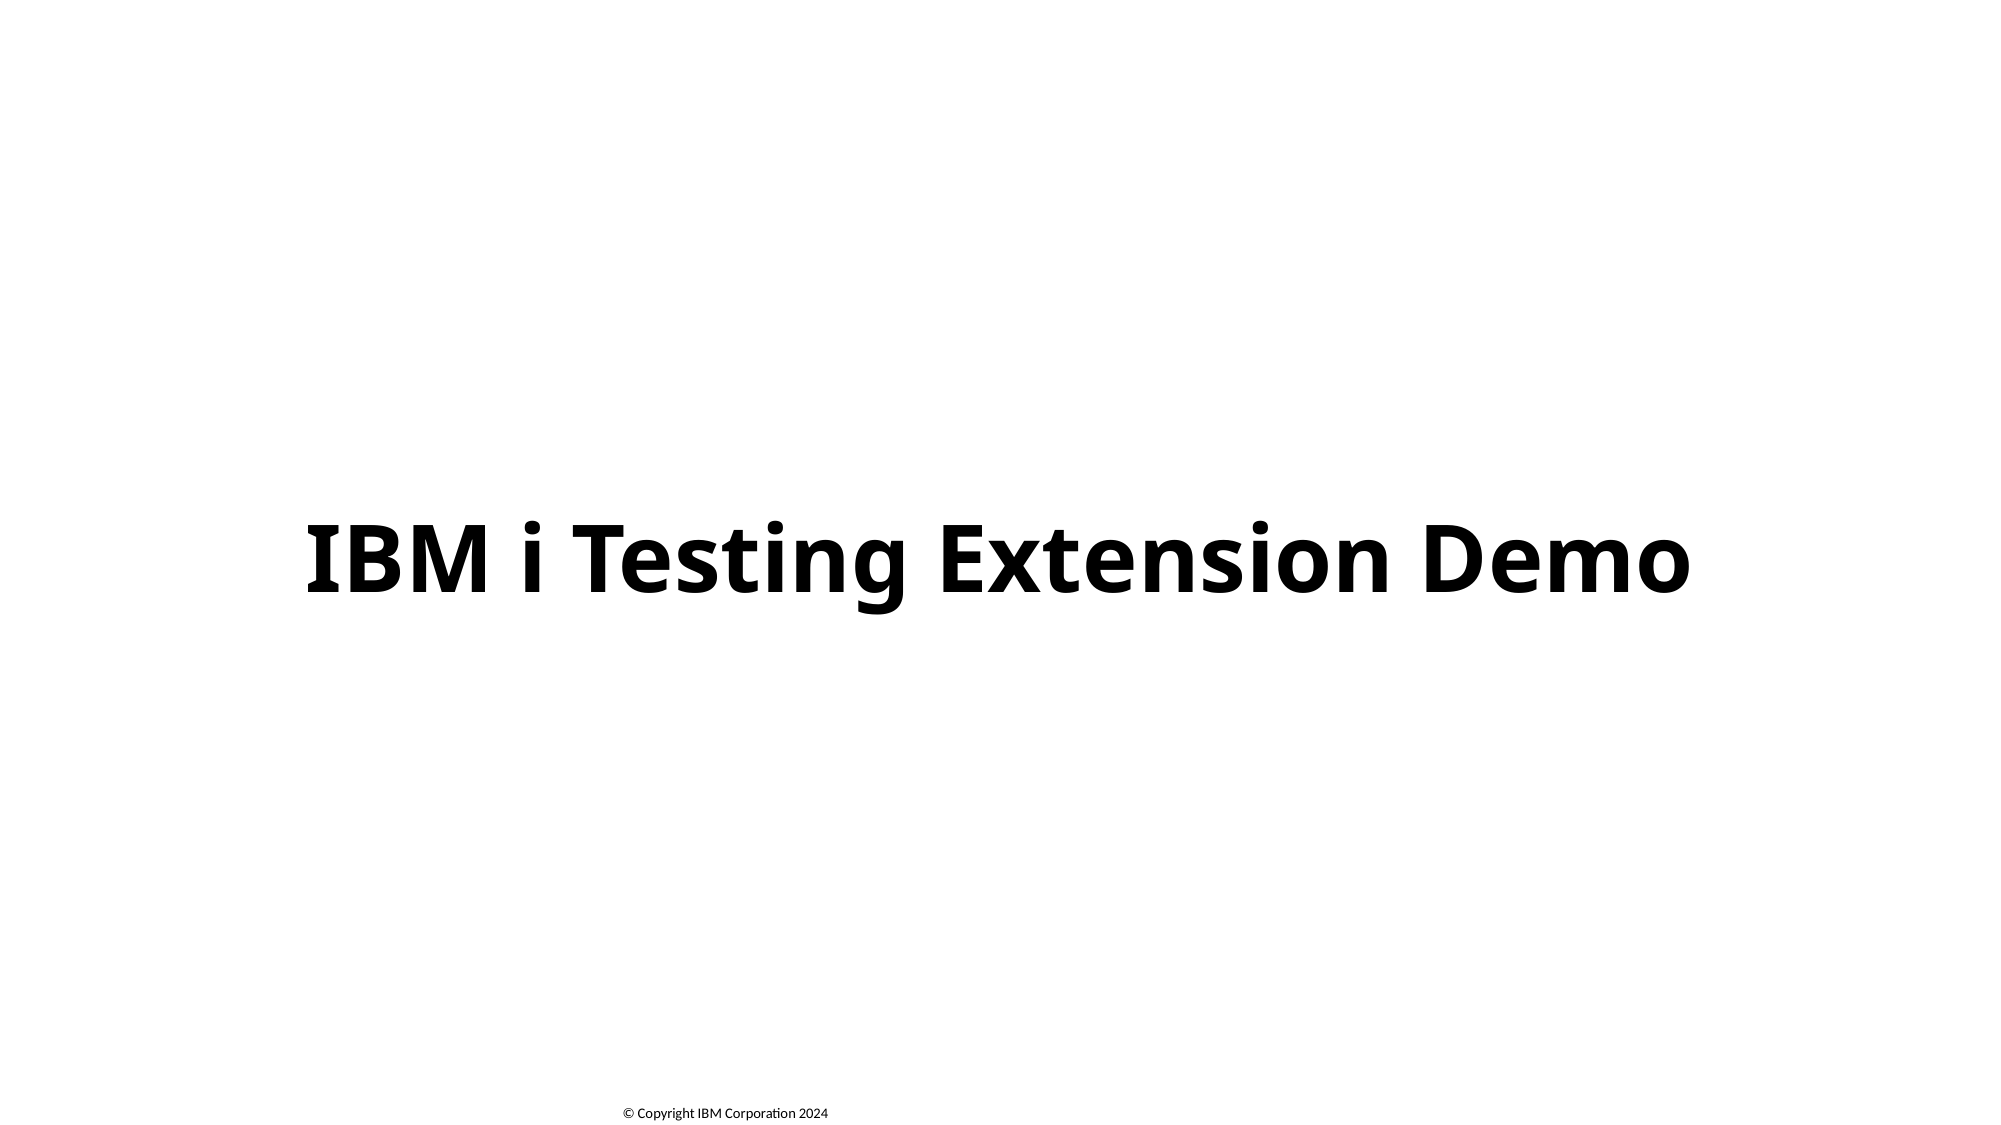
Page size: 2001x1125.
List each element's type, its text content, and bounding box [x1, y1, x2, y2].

title IBM i Testing Extension Demo [162, 526, 1838, 599]
